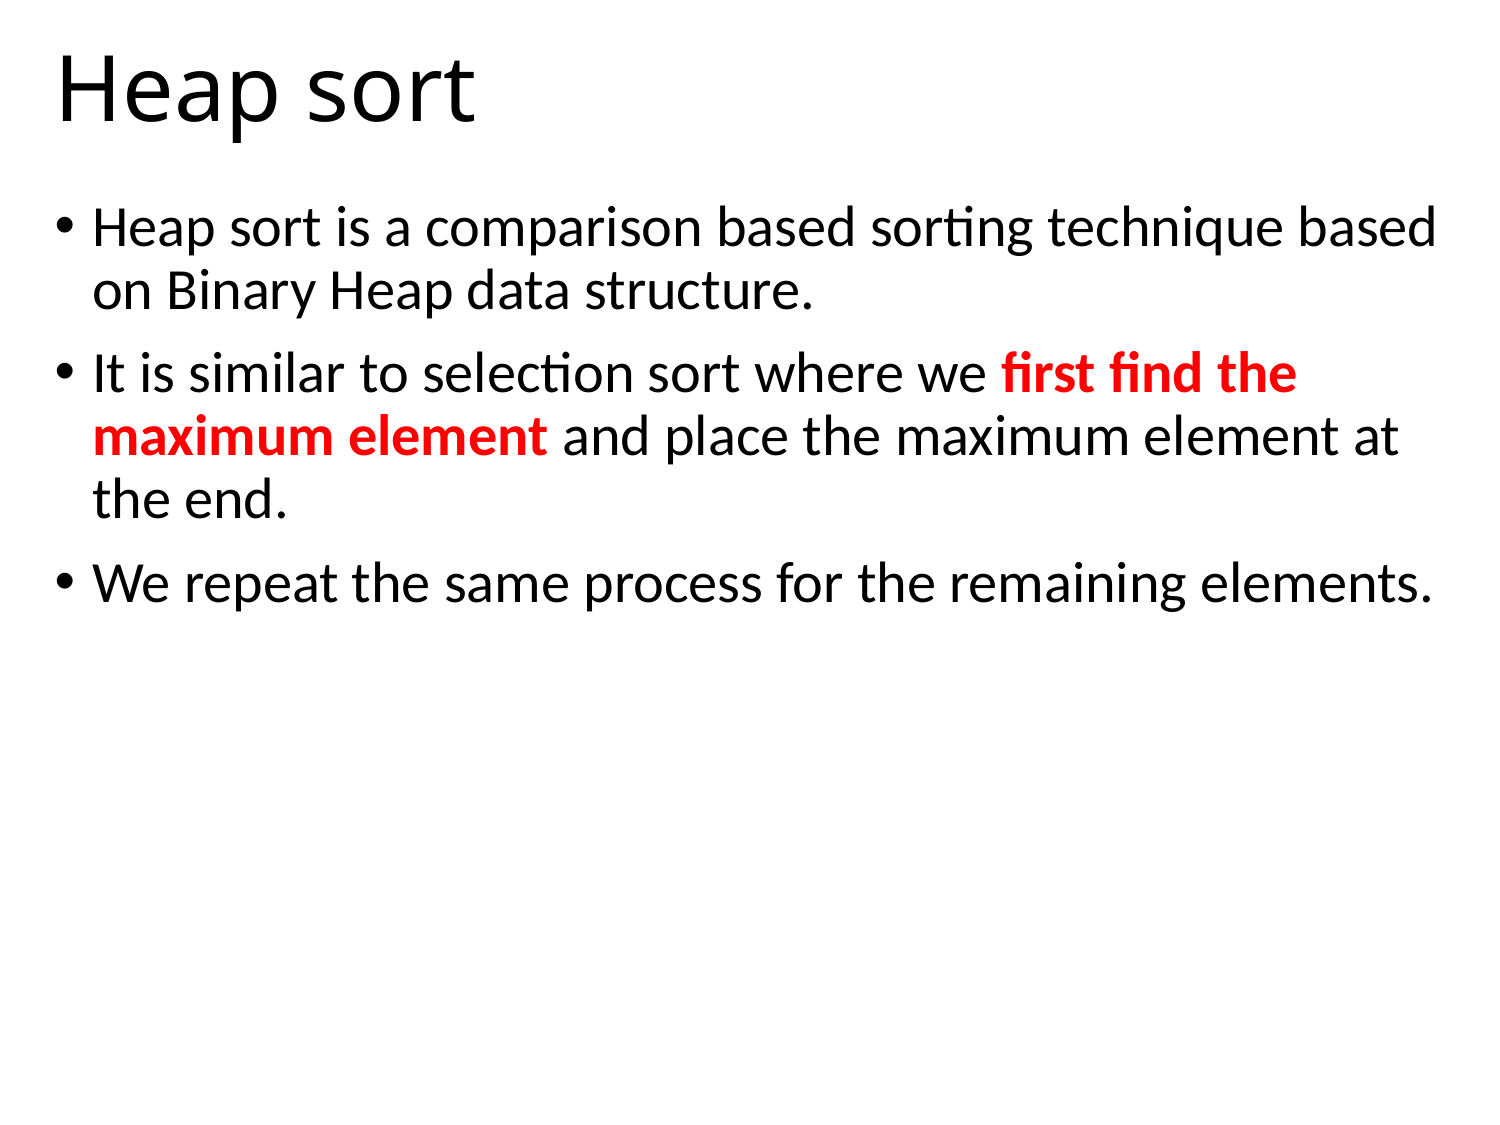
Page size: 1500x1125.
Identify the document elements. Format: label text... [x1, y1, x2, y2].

title Heap sort [39, 22, 1461, 161]
list Heap sort is a comparison based sorting technique based on Binary Heap data structure. It is similar to selection sort where we first find the maximum element and place the maximum element at the end. We repeat the same process for the remaining elements. [39, 188, 1461, 1085]
